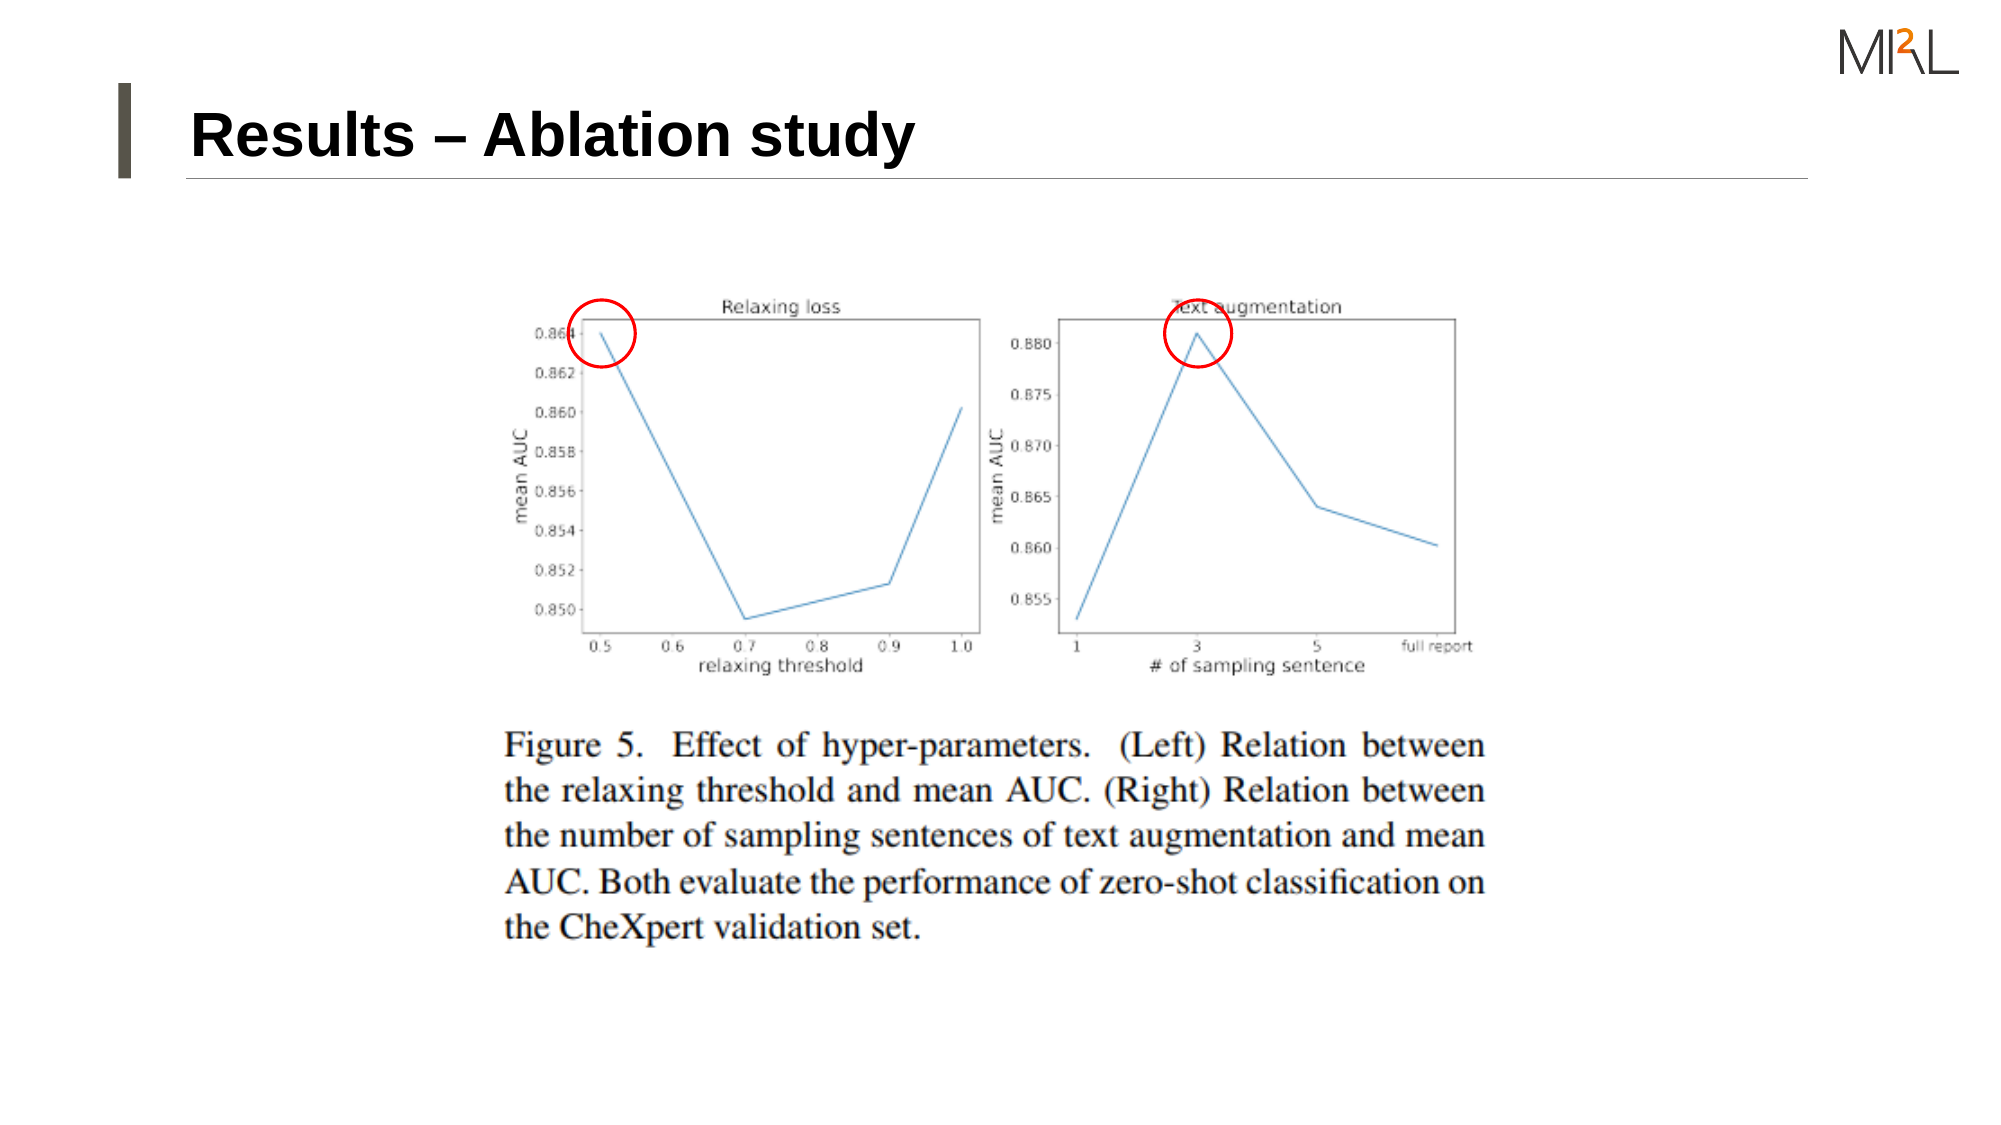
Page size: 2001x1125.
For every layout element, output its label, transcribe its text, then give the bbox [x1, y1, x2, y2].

picture [504, 283, 1496, 957]
text_box [117, 82, 132, 179]
text_box Results – Ablation study [175, 83, 1799, 189]
picture [1840, 28, 1959, 74]
